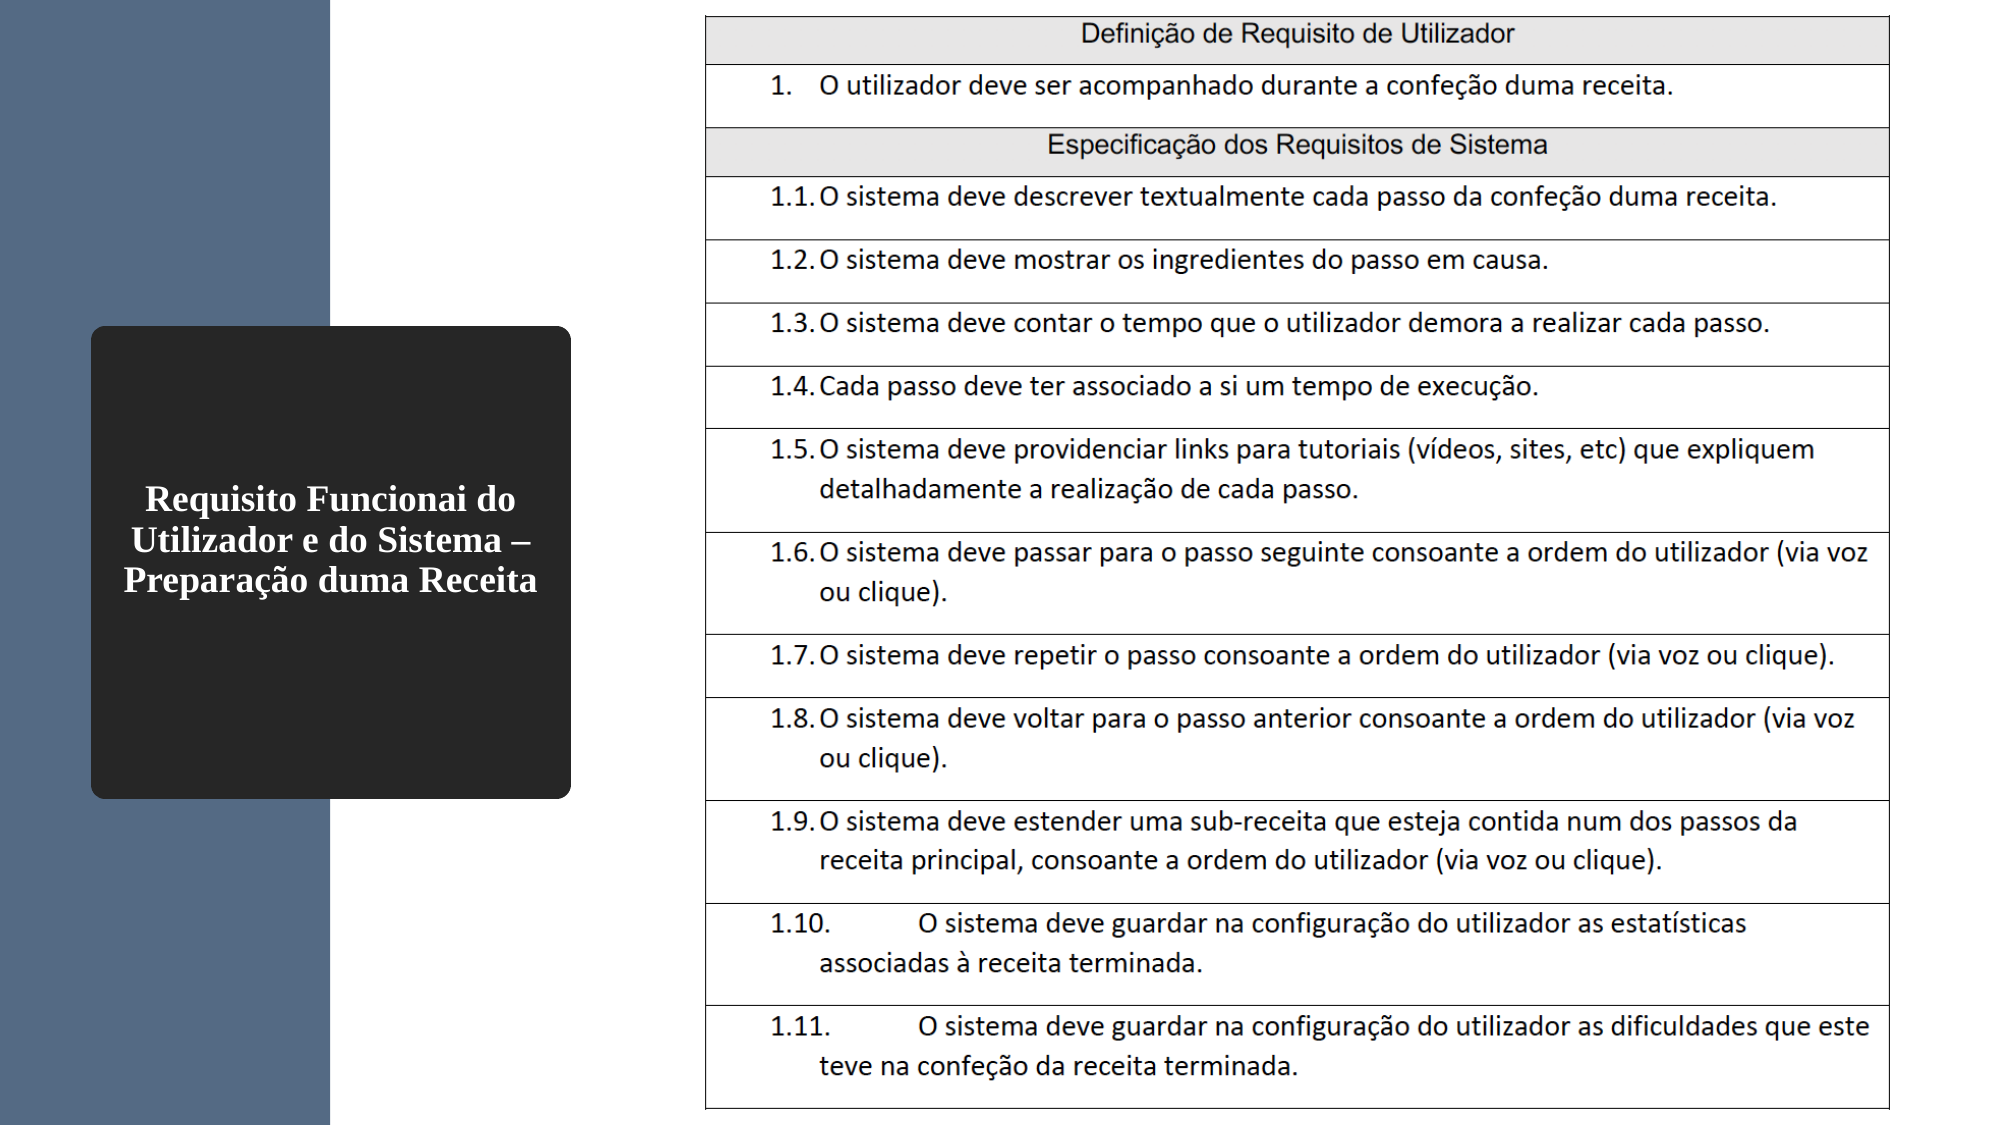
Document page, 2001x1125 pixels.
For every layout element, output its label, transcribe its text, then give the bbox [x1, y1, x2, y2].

title Requisito Funcionai do Utilizador e do Sistema – Preparação duma Receita [105, 340, 557, 785]
text_box [0, 0, 331, 1125]
text_box [331, 0, 2000, 1125]
picture [698, 10, 1895, 1115]
